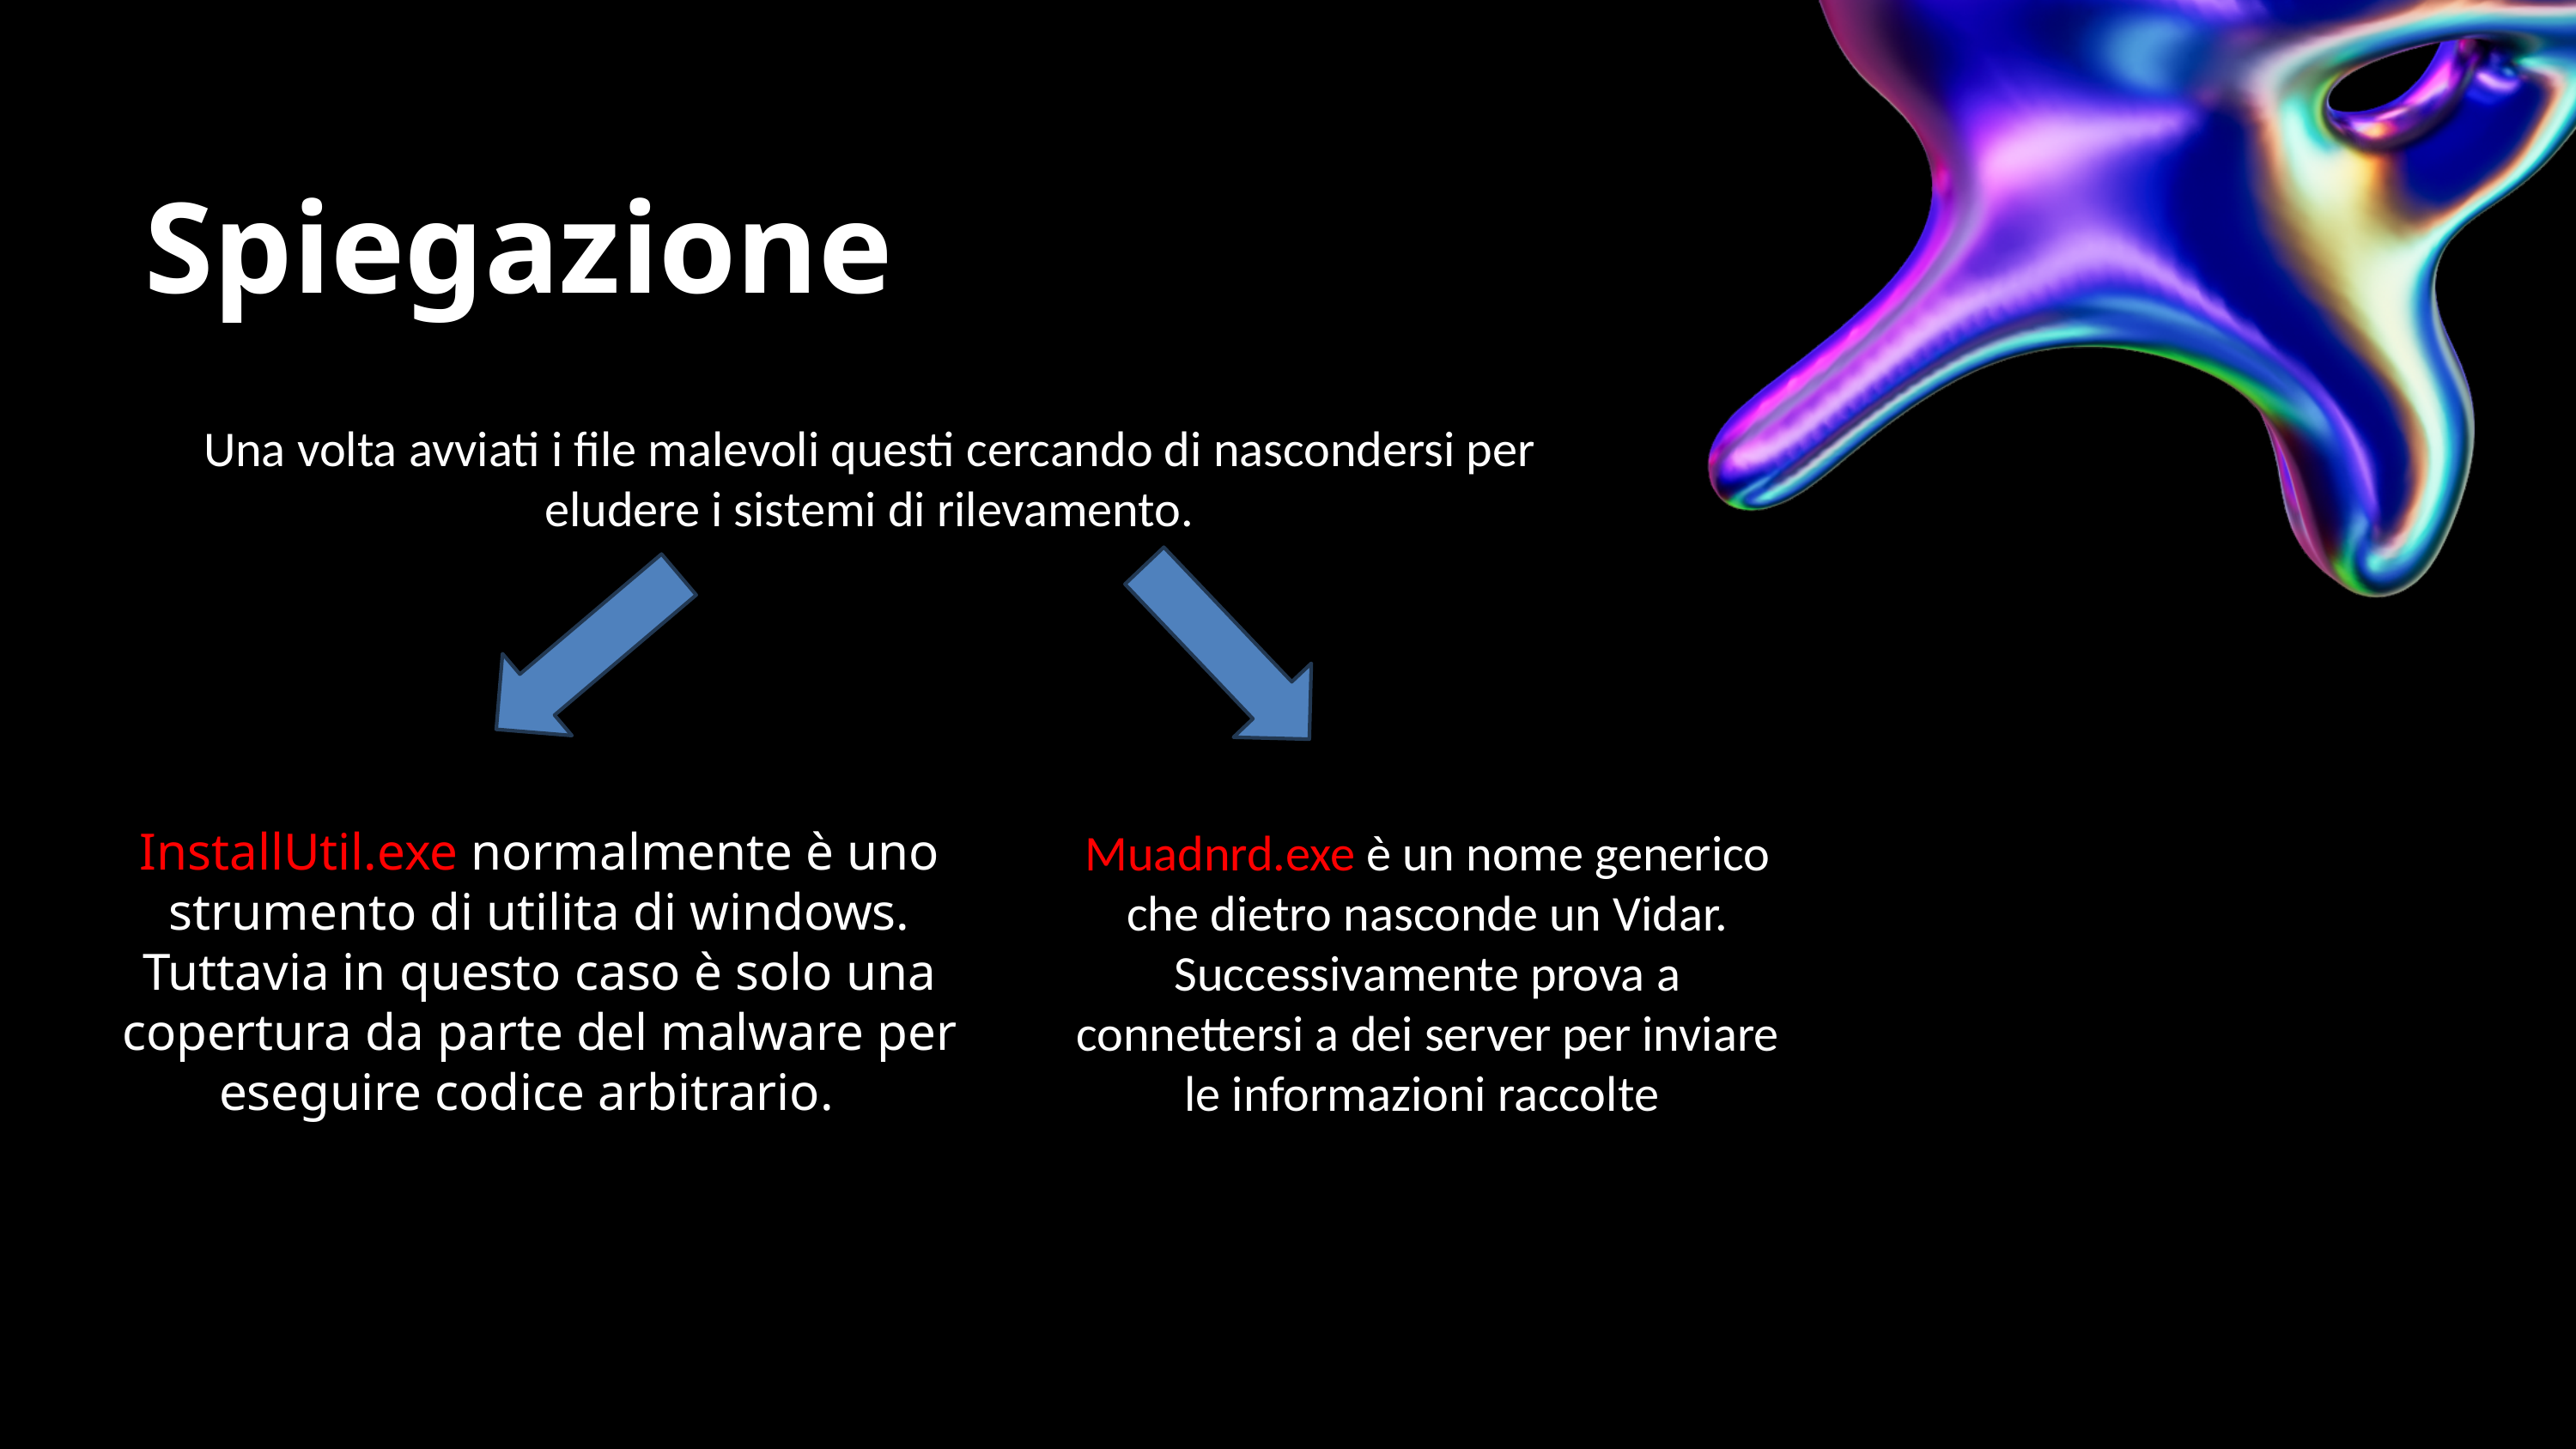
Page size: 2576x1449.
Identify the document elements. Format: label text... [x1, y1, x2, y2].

text_box [1123, 545, 1314, 742]
text_box InstallUtil.exe normalmente è uno strumento di utilita di windows. Tuttavia in questo caso è solo una copertura da parte del malware per eseguire codice arbitrario. [101, 814, 977, 1127]
text_box Muadnrd.exe è un nome generico che dietro nasconde un Vidar. Successivamente prova a connettersi a dei server per inviare le informazioni raccolte [1062, 814, 1793, 1128]
text_box Una volta avviati i file malevoli questi cercando di nascondersi per eludere i sistemi di rilevamento. [123, 409, 1616, 543]
text_box [494, 552, 698, 737]
text_box [1706, 0, 2576, 599]
text_box Spiegazione [144, 192, 1579, 318]
